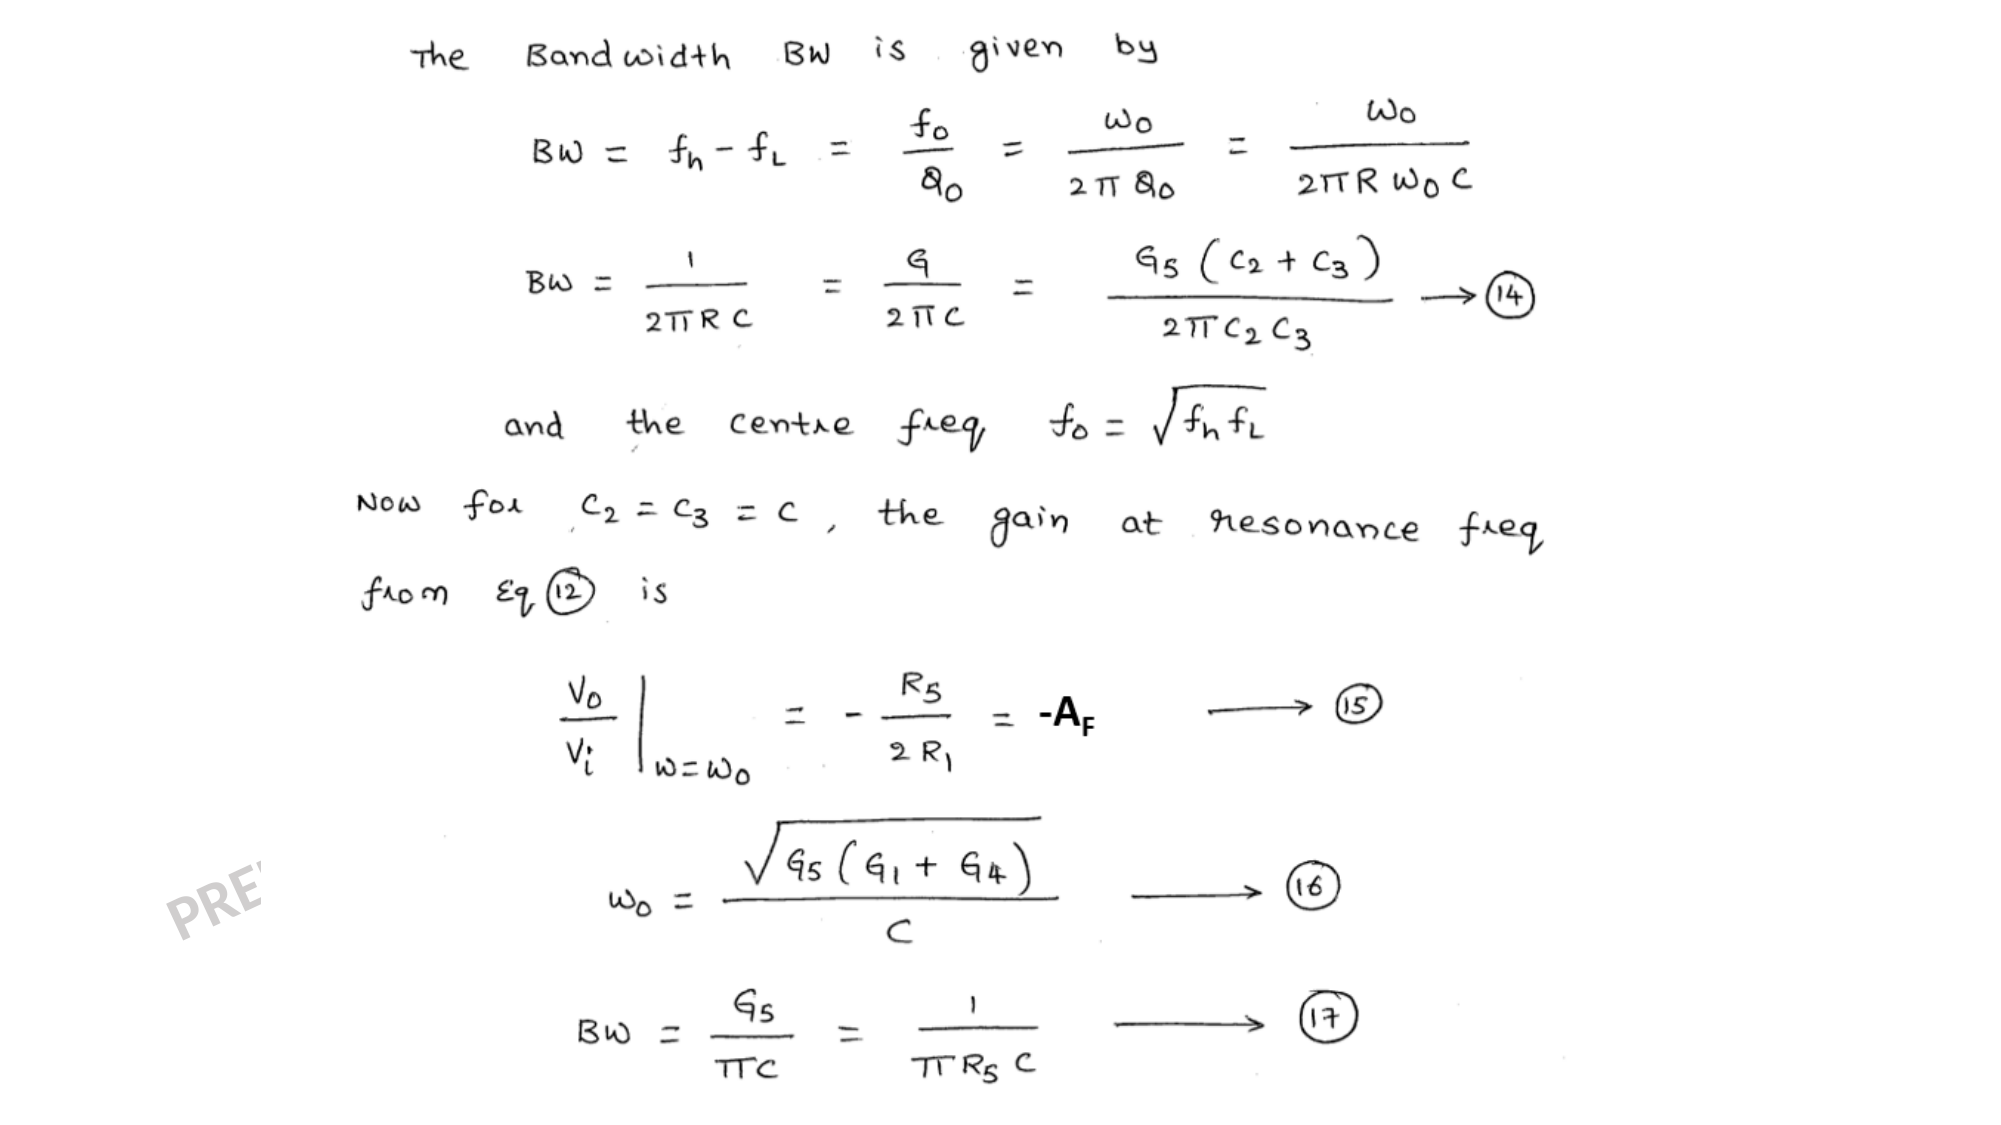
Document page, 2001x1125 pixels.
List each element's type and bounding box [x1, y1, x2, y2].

picture [261, 0, 1739, 1125]
